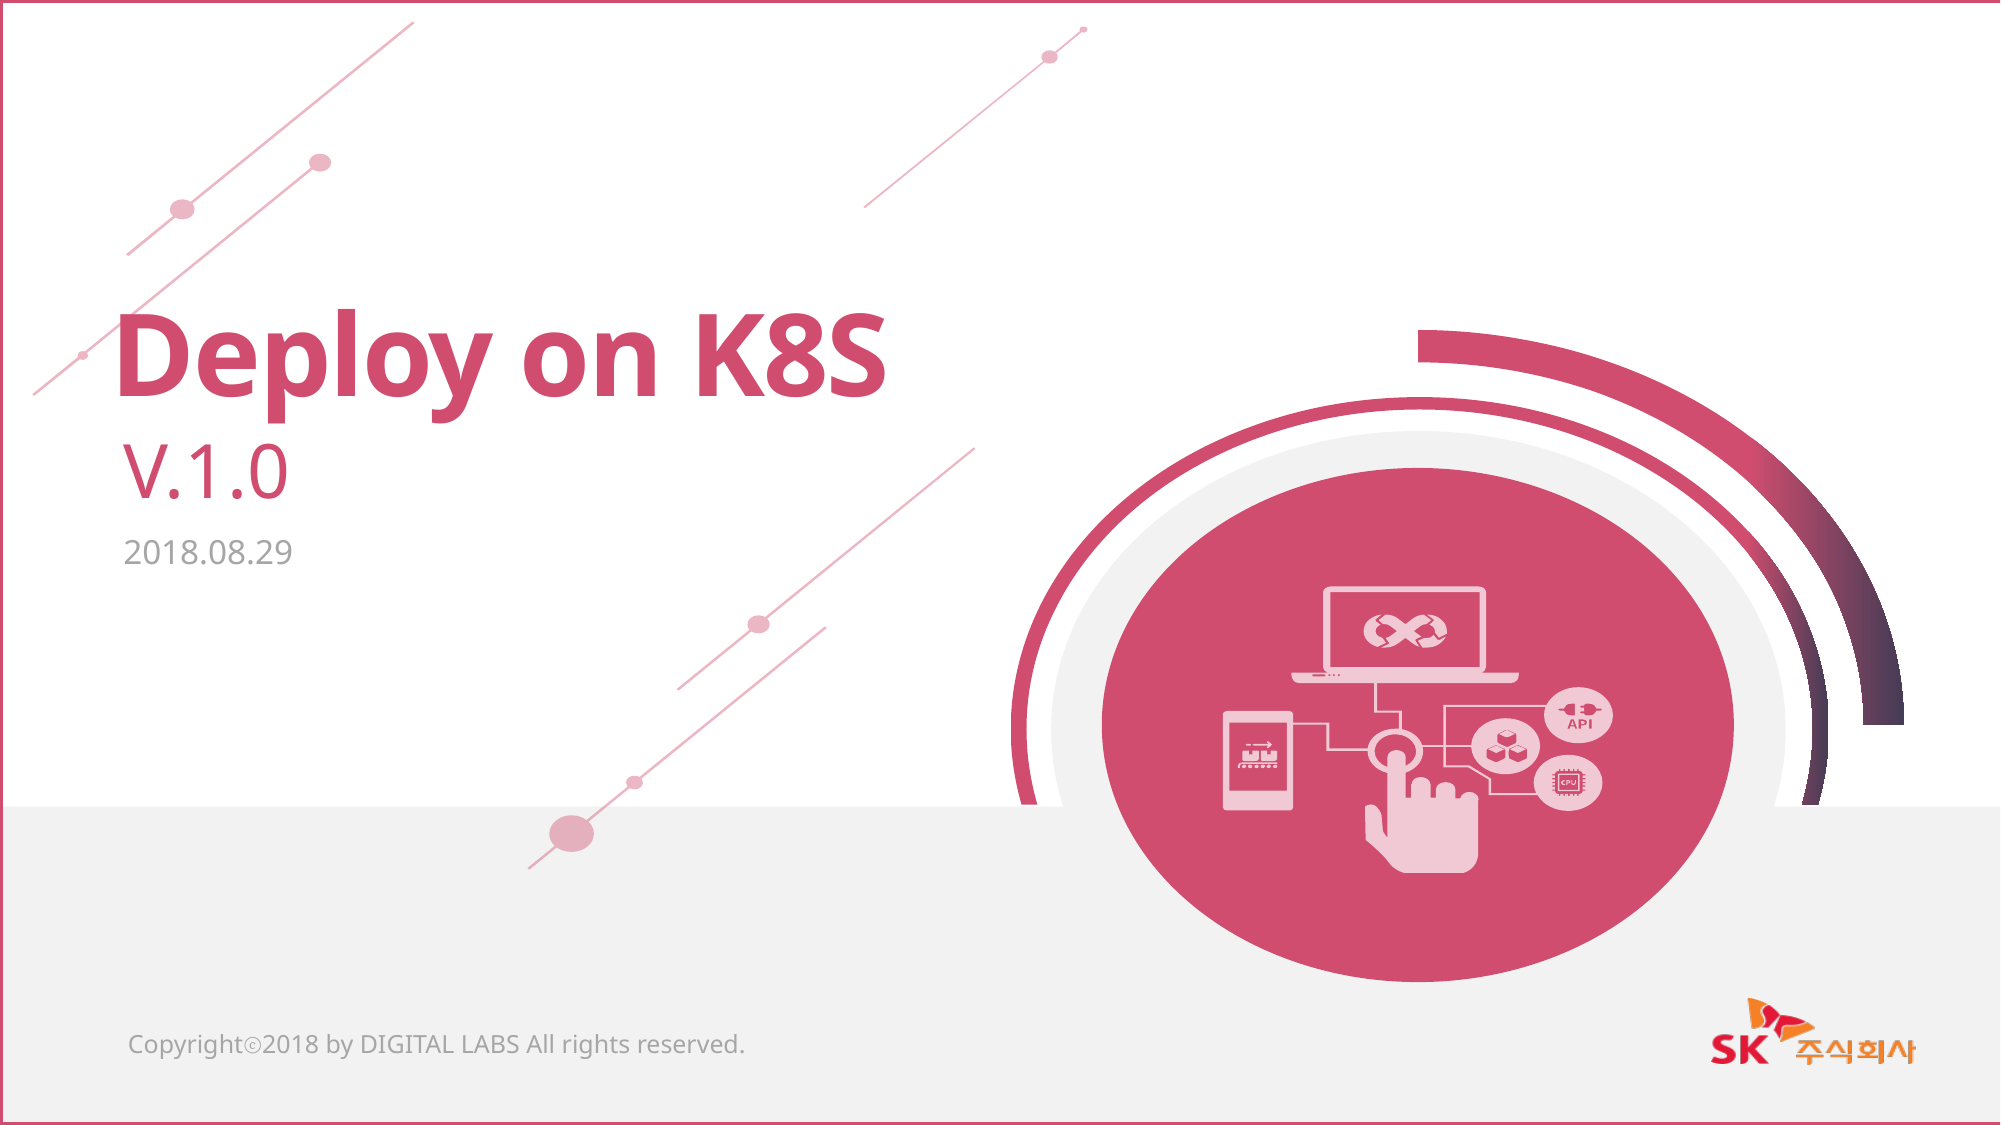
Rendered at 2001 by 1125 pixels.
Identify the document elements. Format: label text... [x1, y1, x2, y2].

list Deploy on K8S [84, 278, 1437, 440]
list V.1.0 [94, 440, 1445, 509]
picture [1711, 998, 1916, 1065]
list 2018.08.29 [94, 528, 1445, 580]
